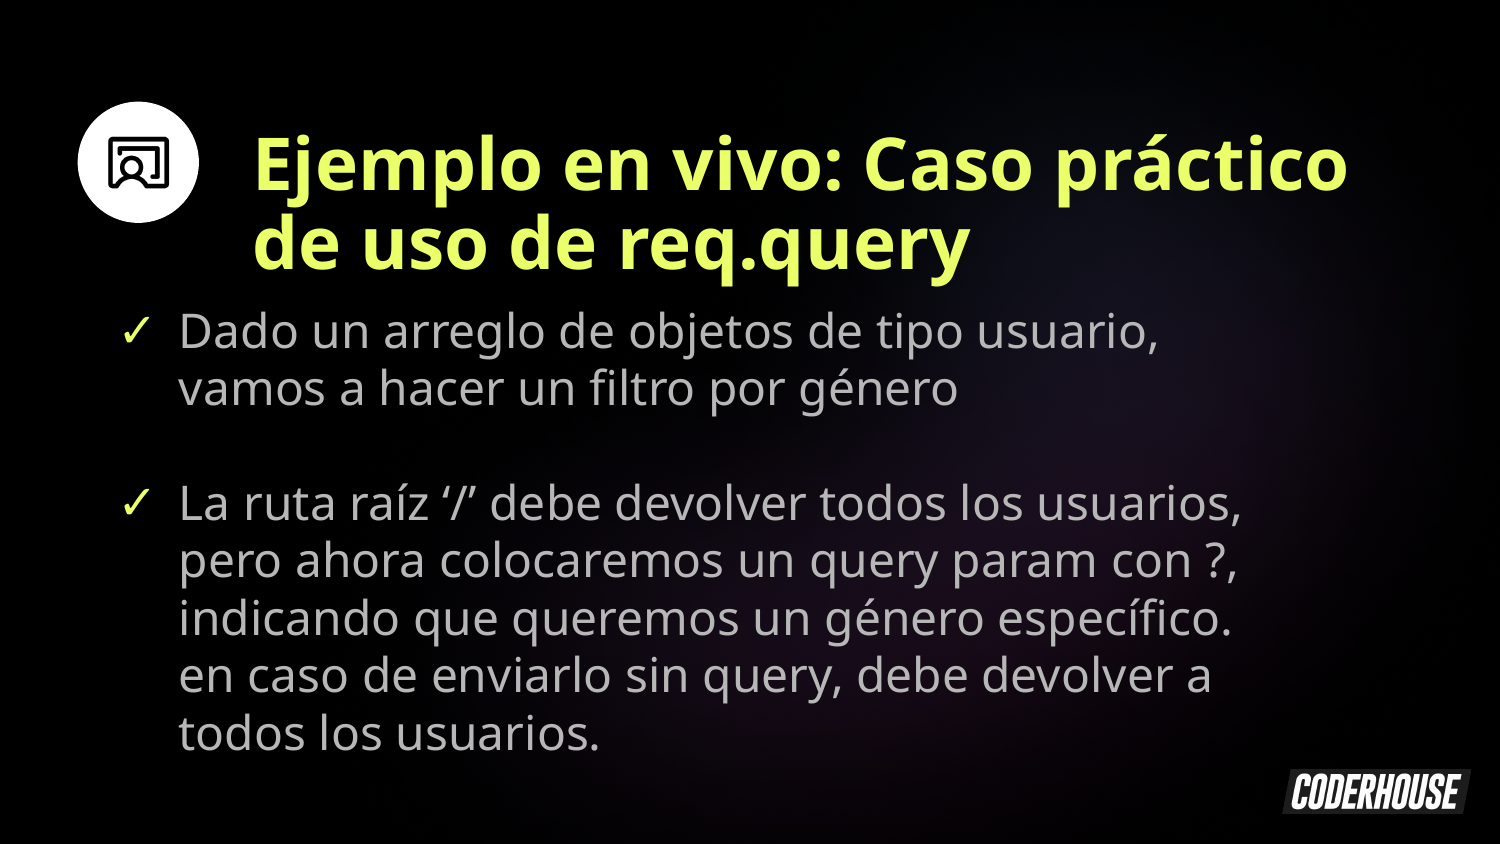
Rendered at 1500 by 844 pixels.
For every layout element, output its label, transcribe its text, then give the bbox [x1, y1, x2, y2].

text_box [77, 101, 200, 224]
picture [0, 0, 1500, 844]
text_box Dado un arreglo de objetos de tipo usuario, vamos a hacer un filtro por género La ruta raíz ‘/’ debe devolver todos los usuarios, pero ahora colocaremos un query param con ?, indicando que queremos un género específico. en caso de enviarlo sin query, debe devolver a todos los usuarios. [88, 222, 1265, 838]
text_box Ejemplo en vivo: Caso práctico de uso de req.query [237, 112, 1414, 301]
